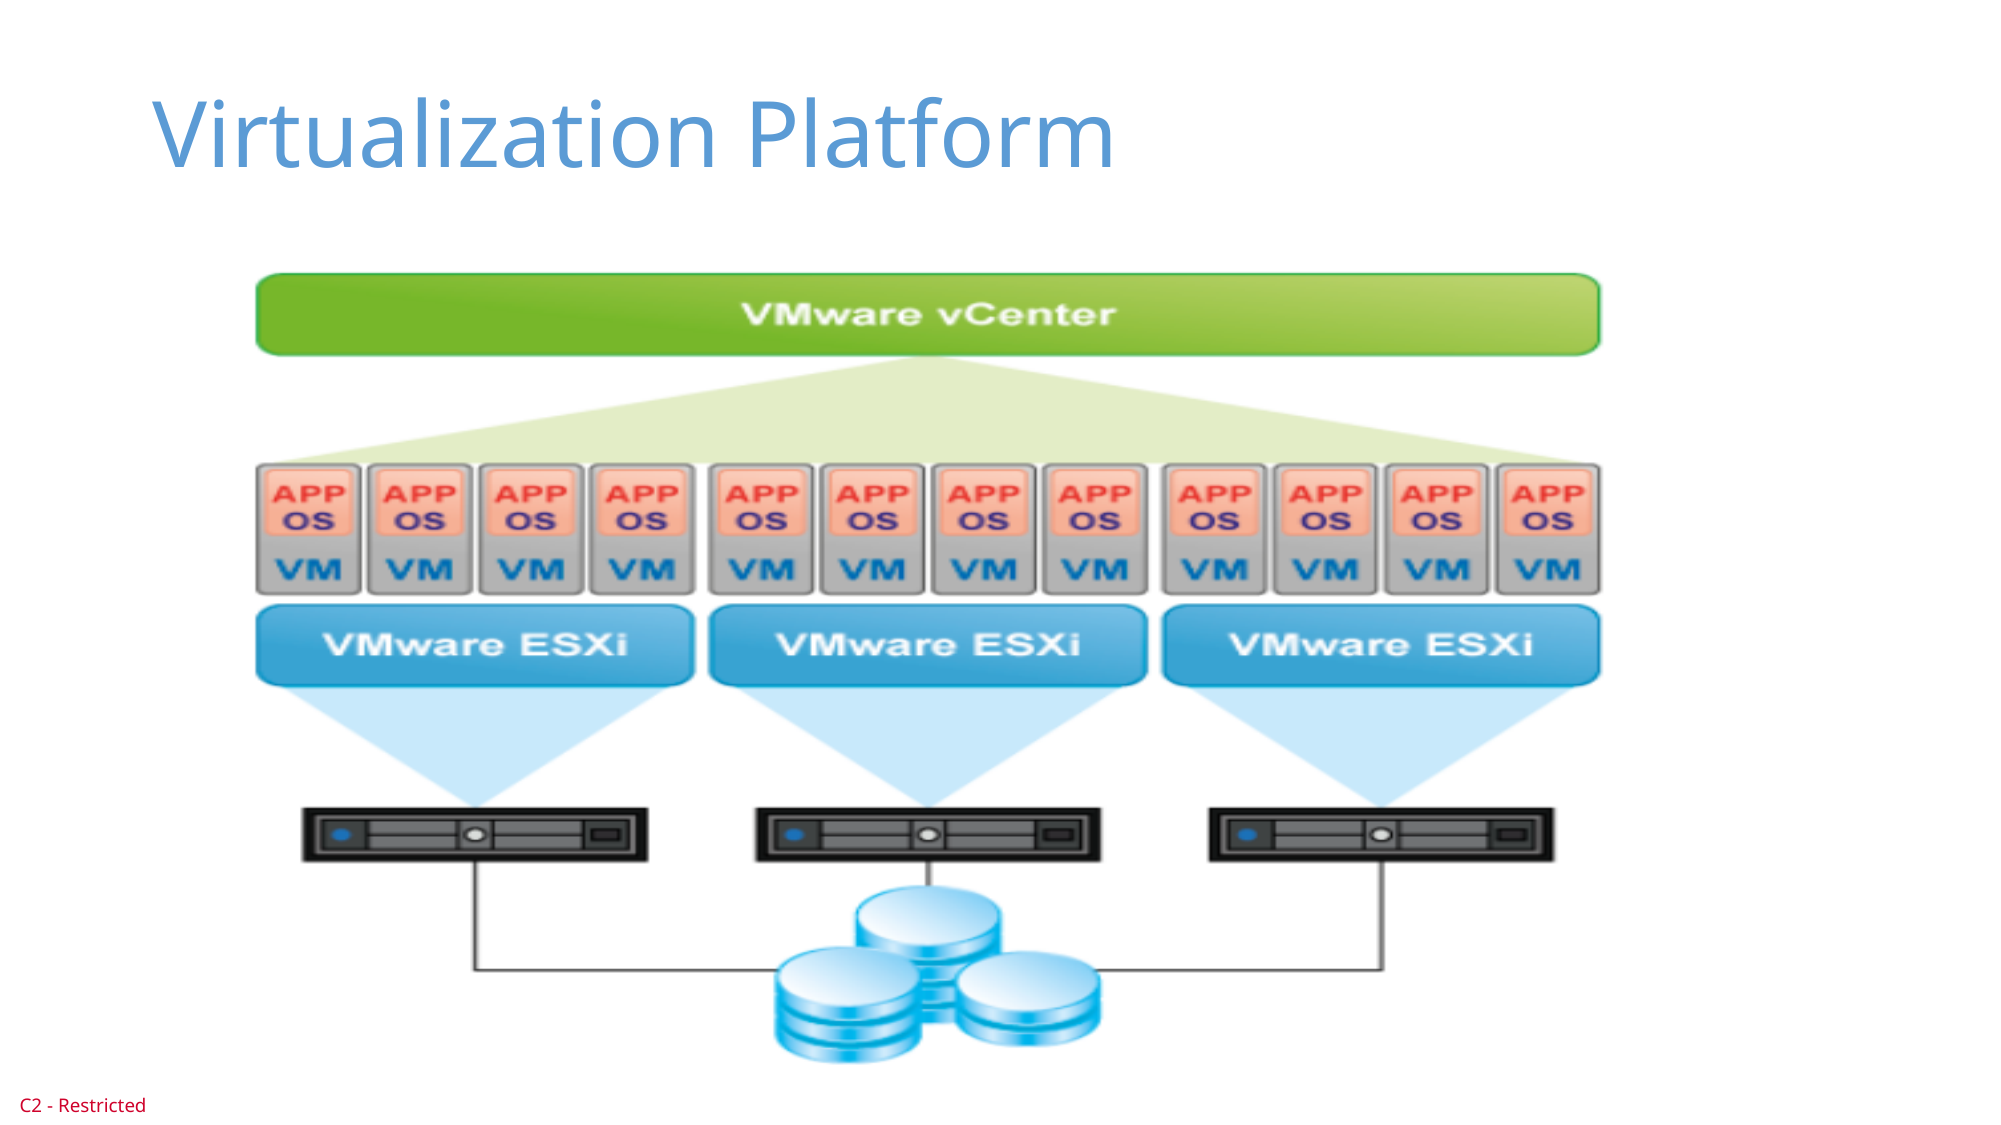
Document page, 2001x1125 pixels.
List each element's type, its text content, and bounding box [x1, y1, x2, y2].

picture [113, 198, 1739, 1095]
title Virtualization Platform [137, 59, 1887, 217]
